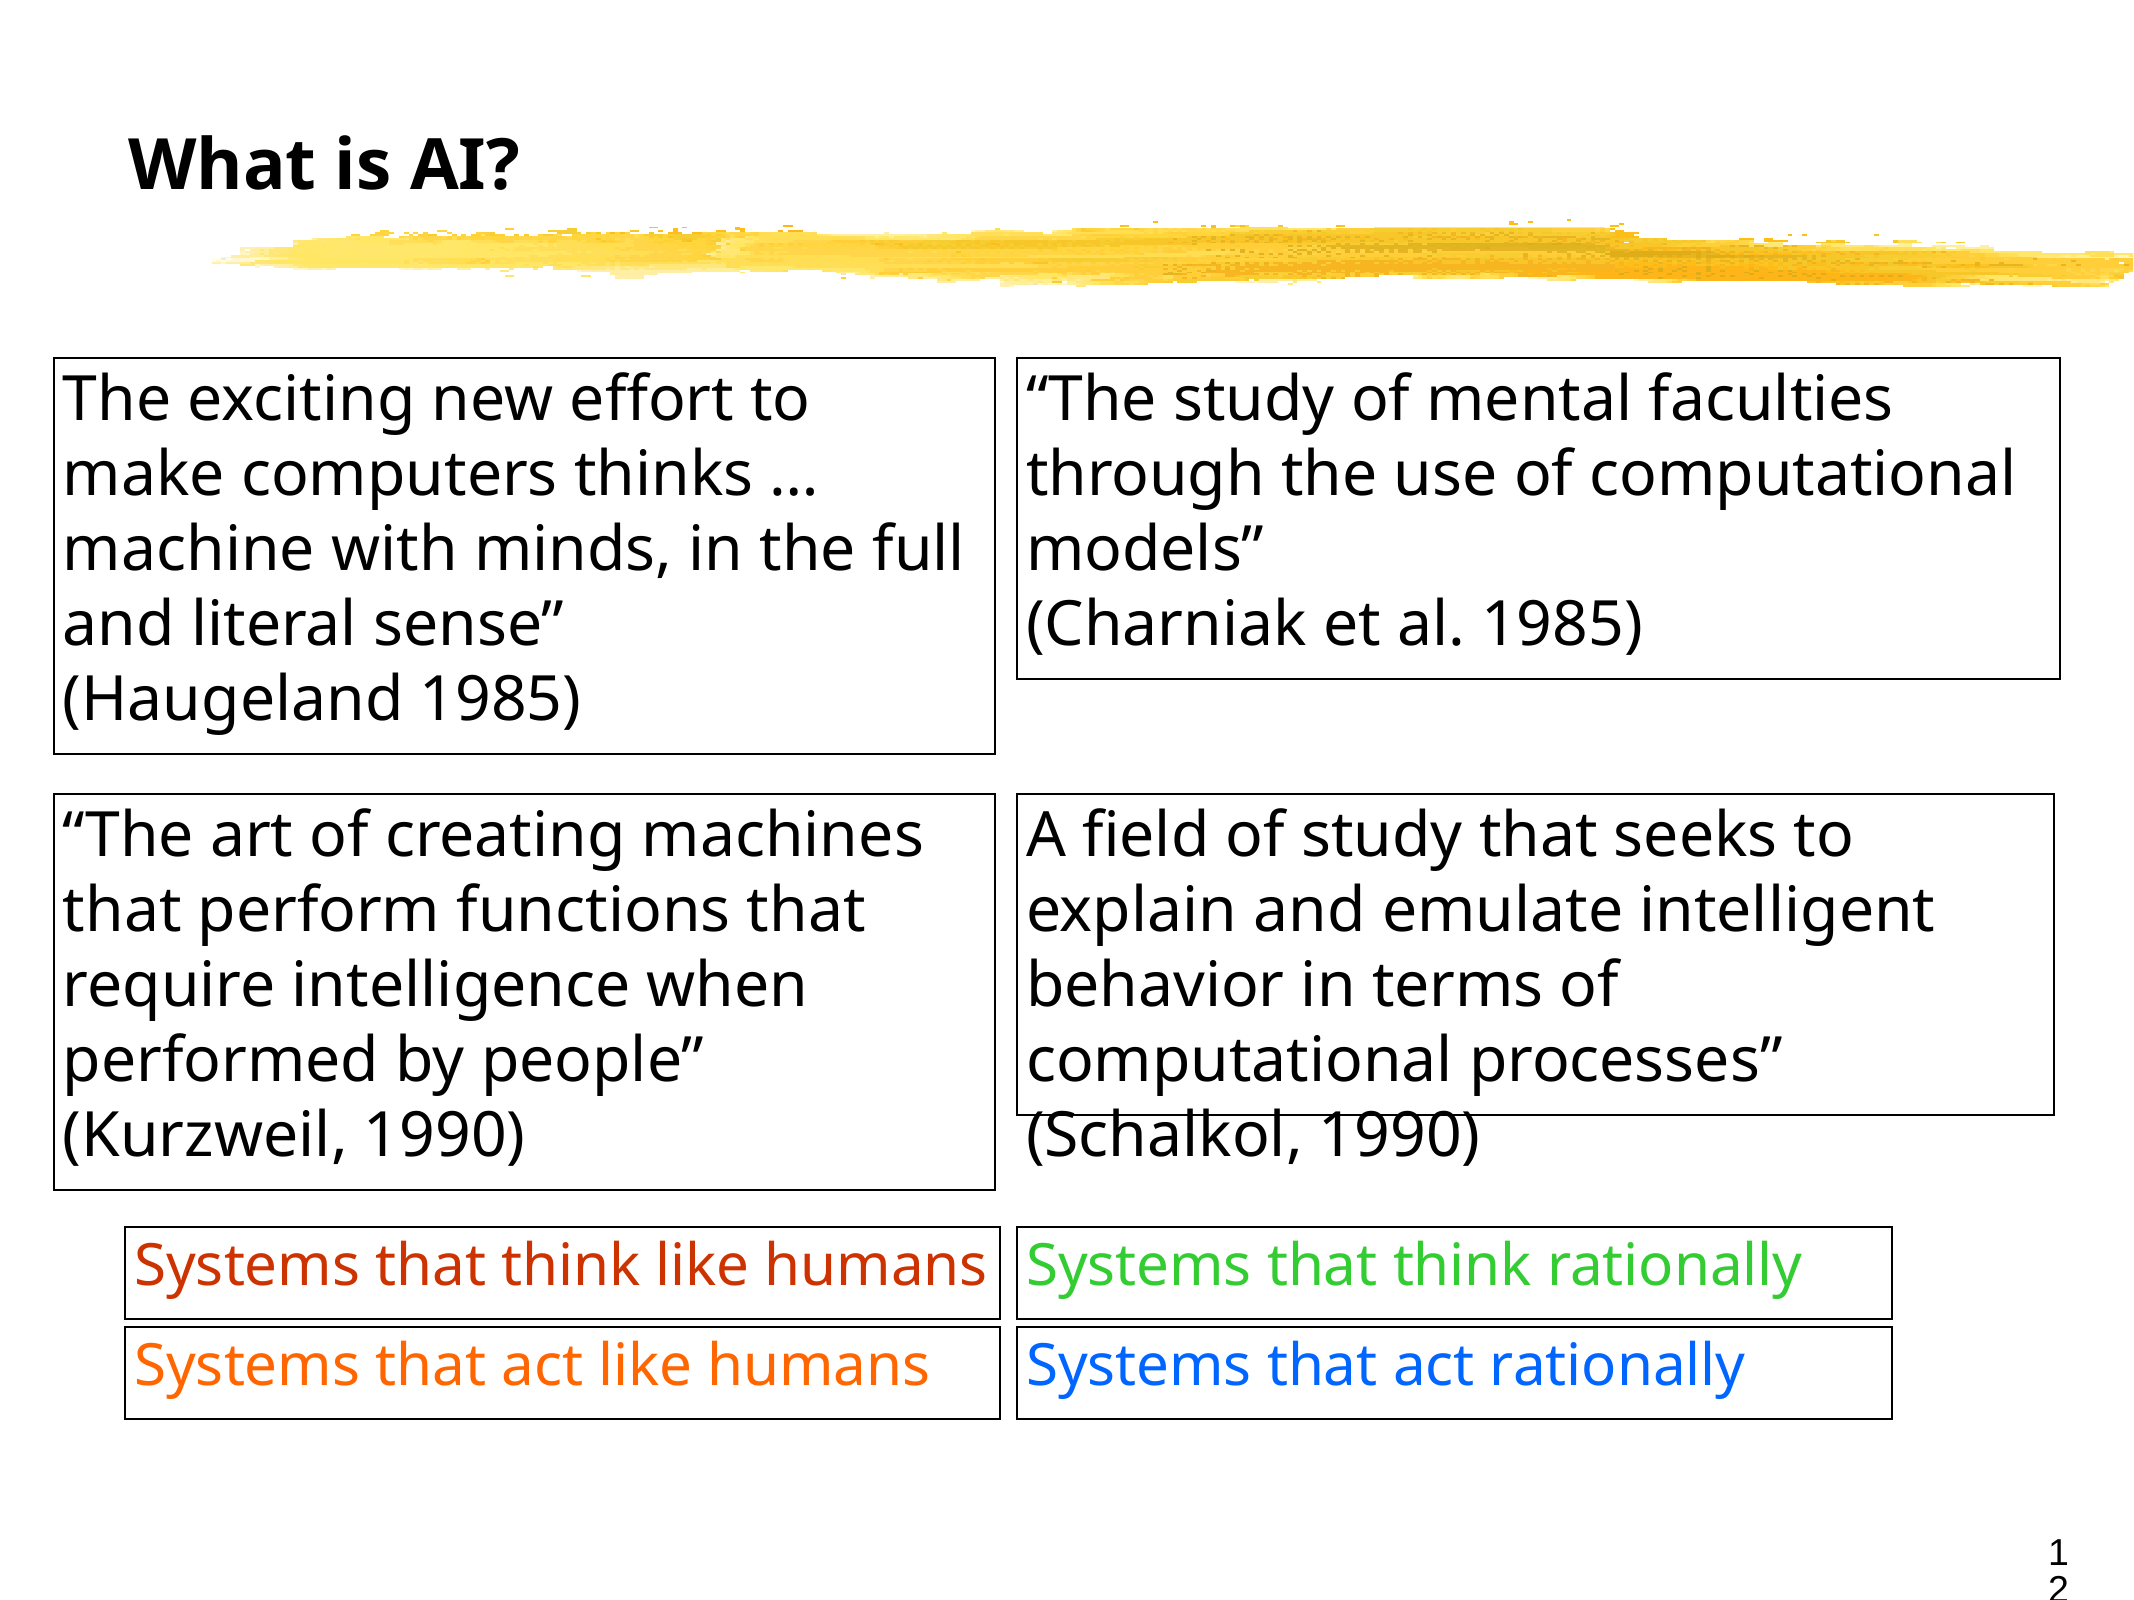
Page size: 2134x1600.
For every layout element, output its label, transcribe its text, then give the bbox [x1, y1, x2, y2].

text_box Systems that act rationally [1016, 1327, 1892, 1419]
text_box “The study of mental faculties through the use of computational models” (Charniak et al. 1985) [1016, 358, 2061, 679]
text_box Systems that think like humans [125, 1227, 1000, 1319]
picture [212, 212, 2134, 303]
text_box Systems that act like humans [125, 1327, 1000, 1419]
slide_number 12 [2032, 1521, 2094, 1581]
text_box “The art of creating machines that perform functions that require intelligence when performed by people” (Kurzweil, 1990) [53, 794, 996, 1191]
title What is AI? [109, 0, 2014, 213]
text_box The exciting new effort to make computers thinks … machine with minds, in the full and literal sense” (Haugeland 1985) [53, 358, 996, 754]
text_box A field of study that seeks to explain and emulate intelligent behavior in terms of computational processes” (Schalkol, 1990) [1016, 794, 2055, 1116]
text_box Systems that think rationally [1016, 1227, 1892, 1319]
